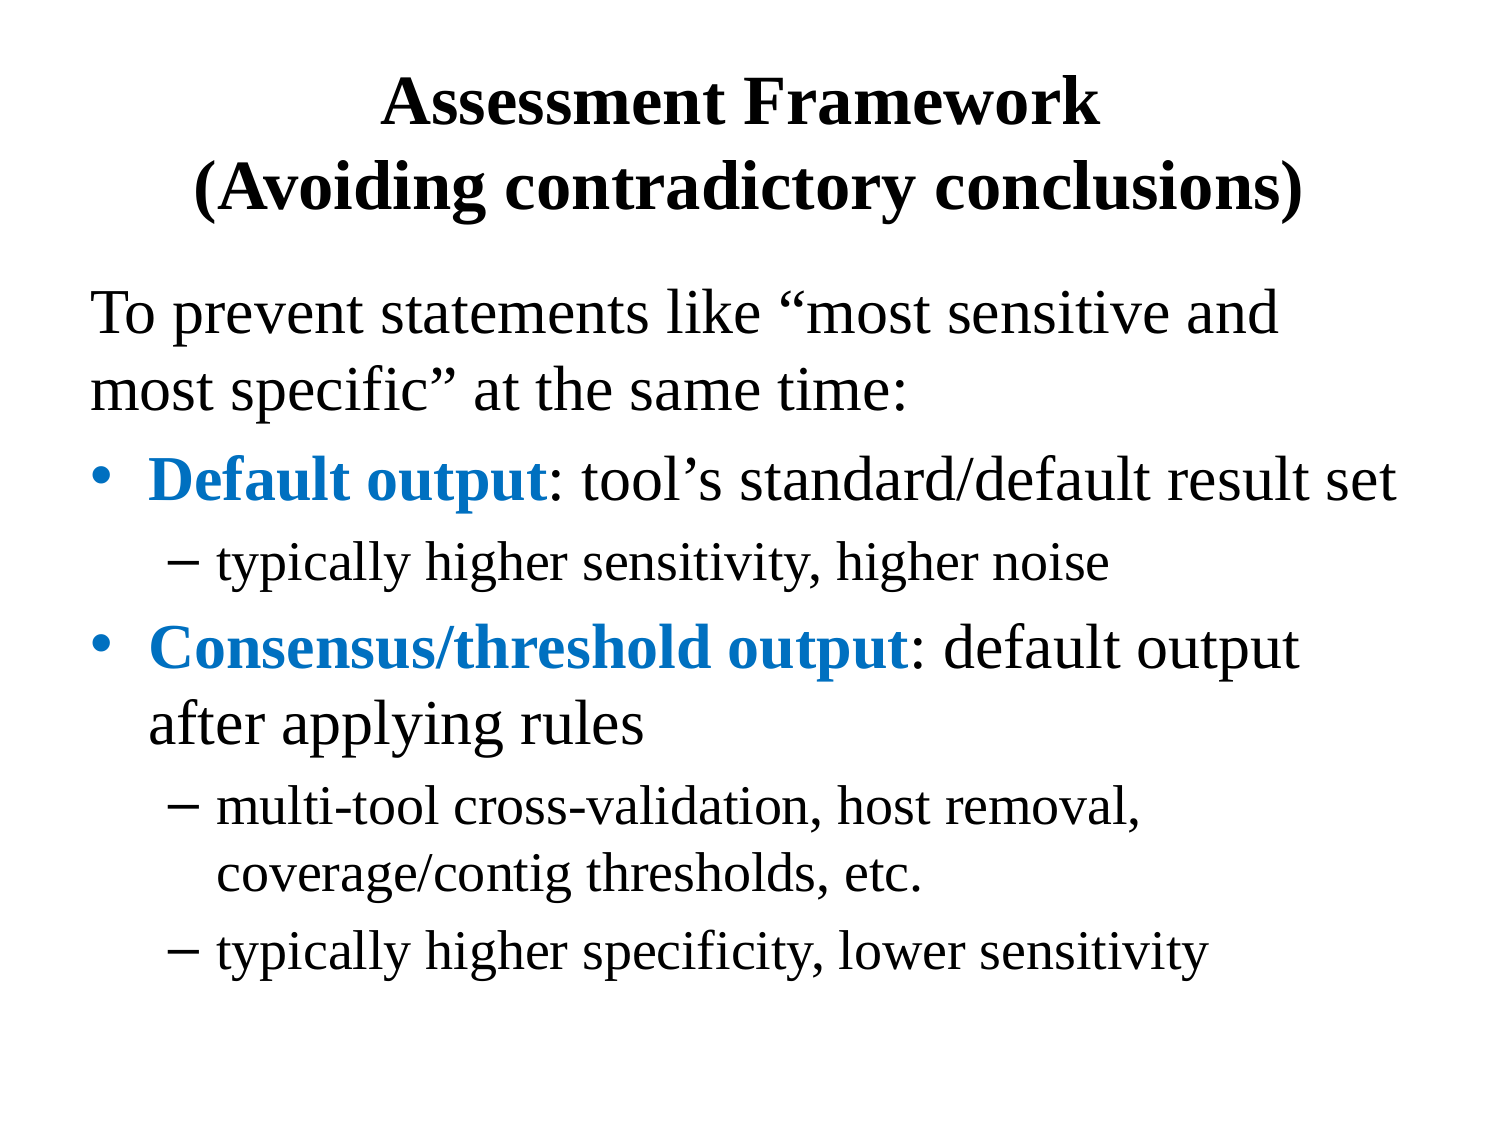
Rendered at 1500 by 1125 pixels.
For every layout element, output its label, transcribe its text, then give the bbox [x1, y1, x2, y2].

title Assessment Framework (Avoiding contradictory conclusions) [75, 45, 1425, 233]
list To prevent statements like “most sensitive and most specific” at the same time: Default output: tool’s standard/default result set typically higher sensitivity, higher noise Consensus/threshold output: default output after applying rules multi-tool cross-validation, host removal, coverage/contig thresholds, etc. typically higher specificity, lower sensitivity [75, 262, 1425, 1005]
